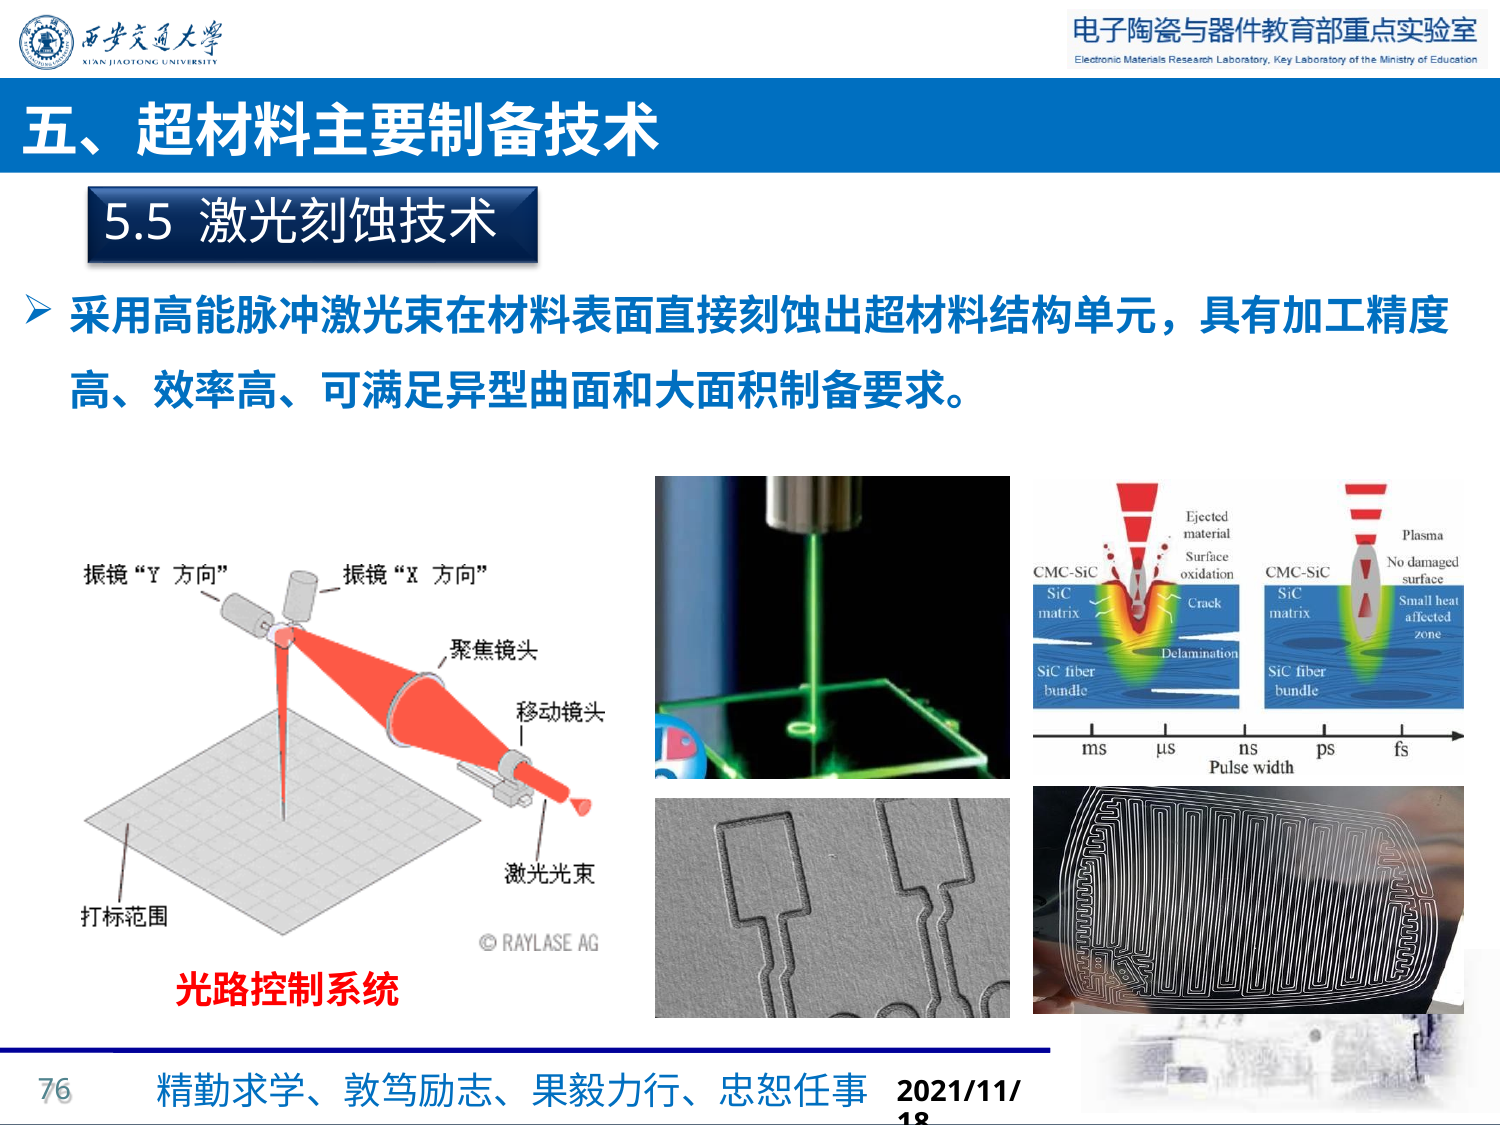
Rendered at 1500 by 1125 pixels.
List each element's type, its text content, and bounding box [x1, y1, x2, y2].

text_box 光路控制系统 [173, 964, 403, 1012]
picture [19, 14, 222, 70]
picture [1033, 479, 1464, 776]
picture [1067, 9, 1488, 69]
title 五、超材料主要制备技术 [18, 91, 665, 281]
picture [655, 476, 1011, 779]
picture [81, 564, 605, 951]
picture [19, 1065, 93, 1125]
picture [655, 798, 1011, 1019]
picture [1033, 786, 1500, 1113]
text_box 2021/11/18 [894, 1076, 1036, 1125]
text_box 精勤求学、敦笃励志、果毅力行、忠恕任事 [154, 1072, 871, 1113]
text_box 5.5 激光刻蚀技术 采用高能脉冲激光束在材料表面直接刻蚀出超材料结构单元，具有加工精度 高、效率高、可满足异型曲面和大面积制备要求。 [20, 187, 1452, 415]
picture [82, 185, 544, 273]
